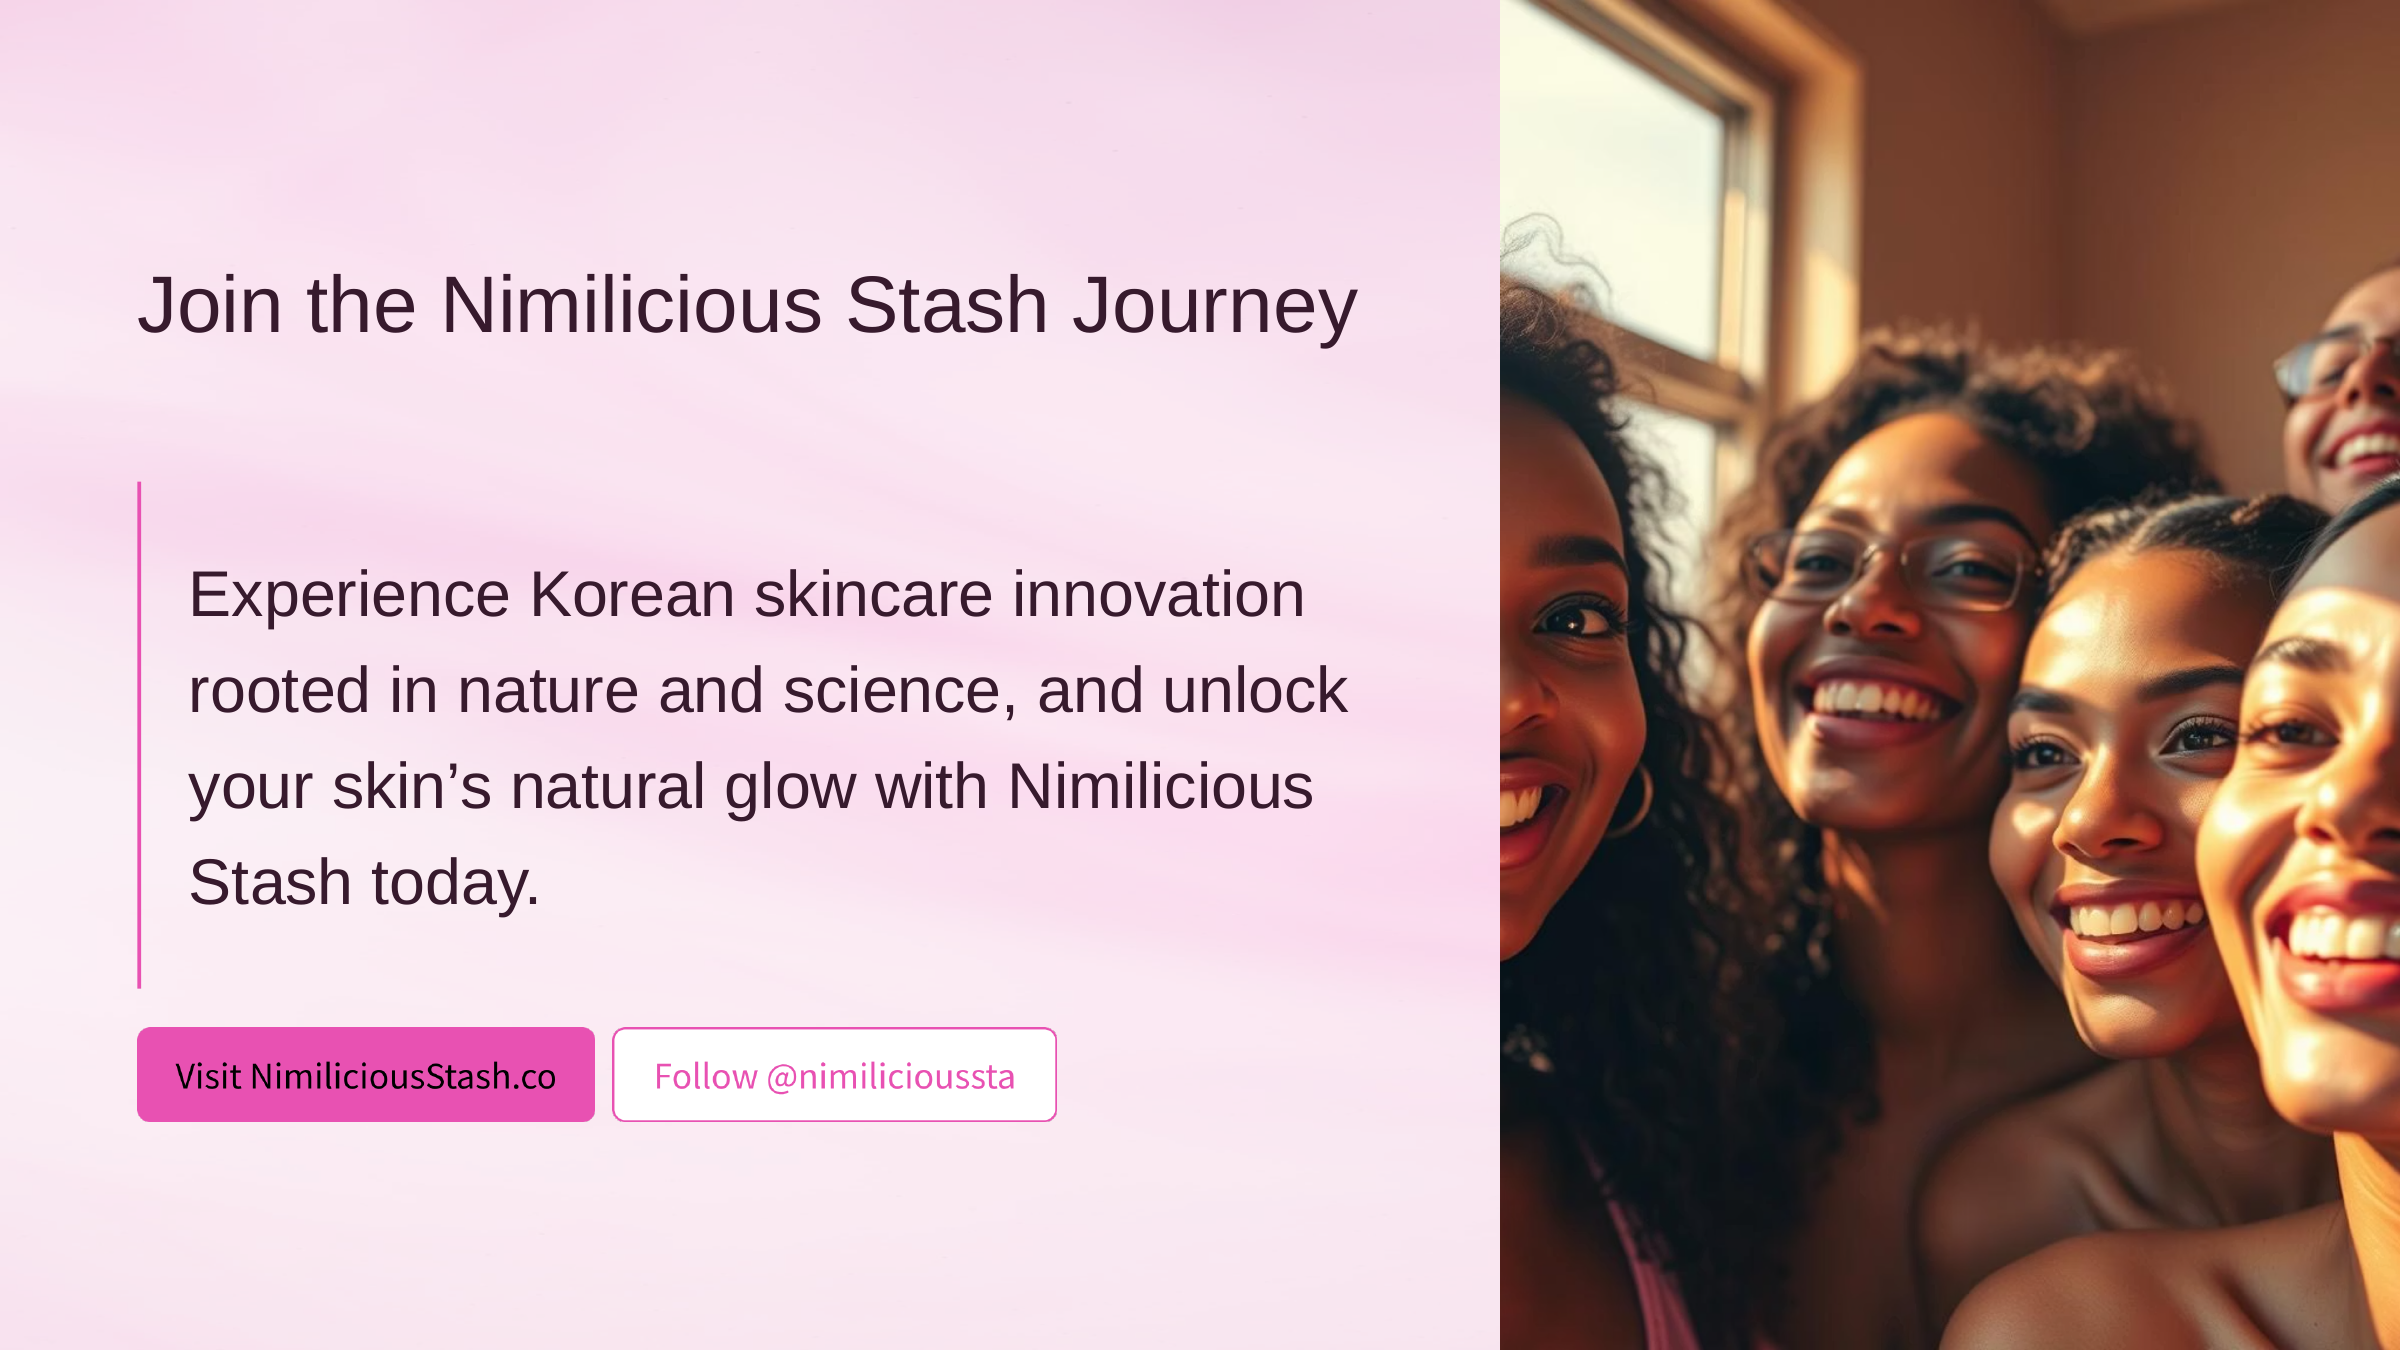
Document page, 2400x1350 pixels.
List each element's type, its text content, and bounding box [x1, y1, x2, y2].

text_box [137, 481, 142, 989]
text_box Experience Korean skincare innovation rooted in nature and science, and unlock your skin’s natural glow with Nimilicious Stash today. [188, 533, 1363, 938]
picture [137, 1027, 596, 1123]
picture [611, 1027, 1057, 1123]
picture [1499, 0, 2400, 1350]
text_box Join the Nimilicious Stash Journey [137, 228, 1363, 431]
